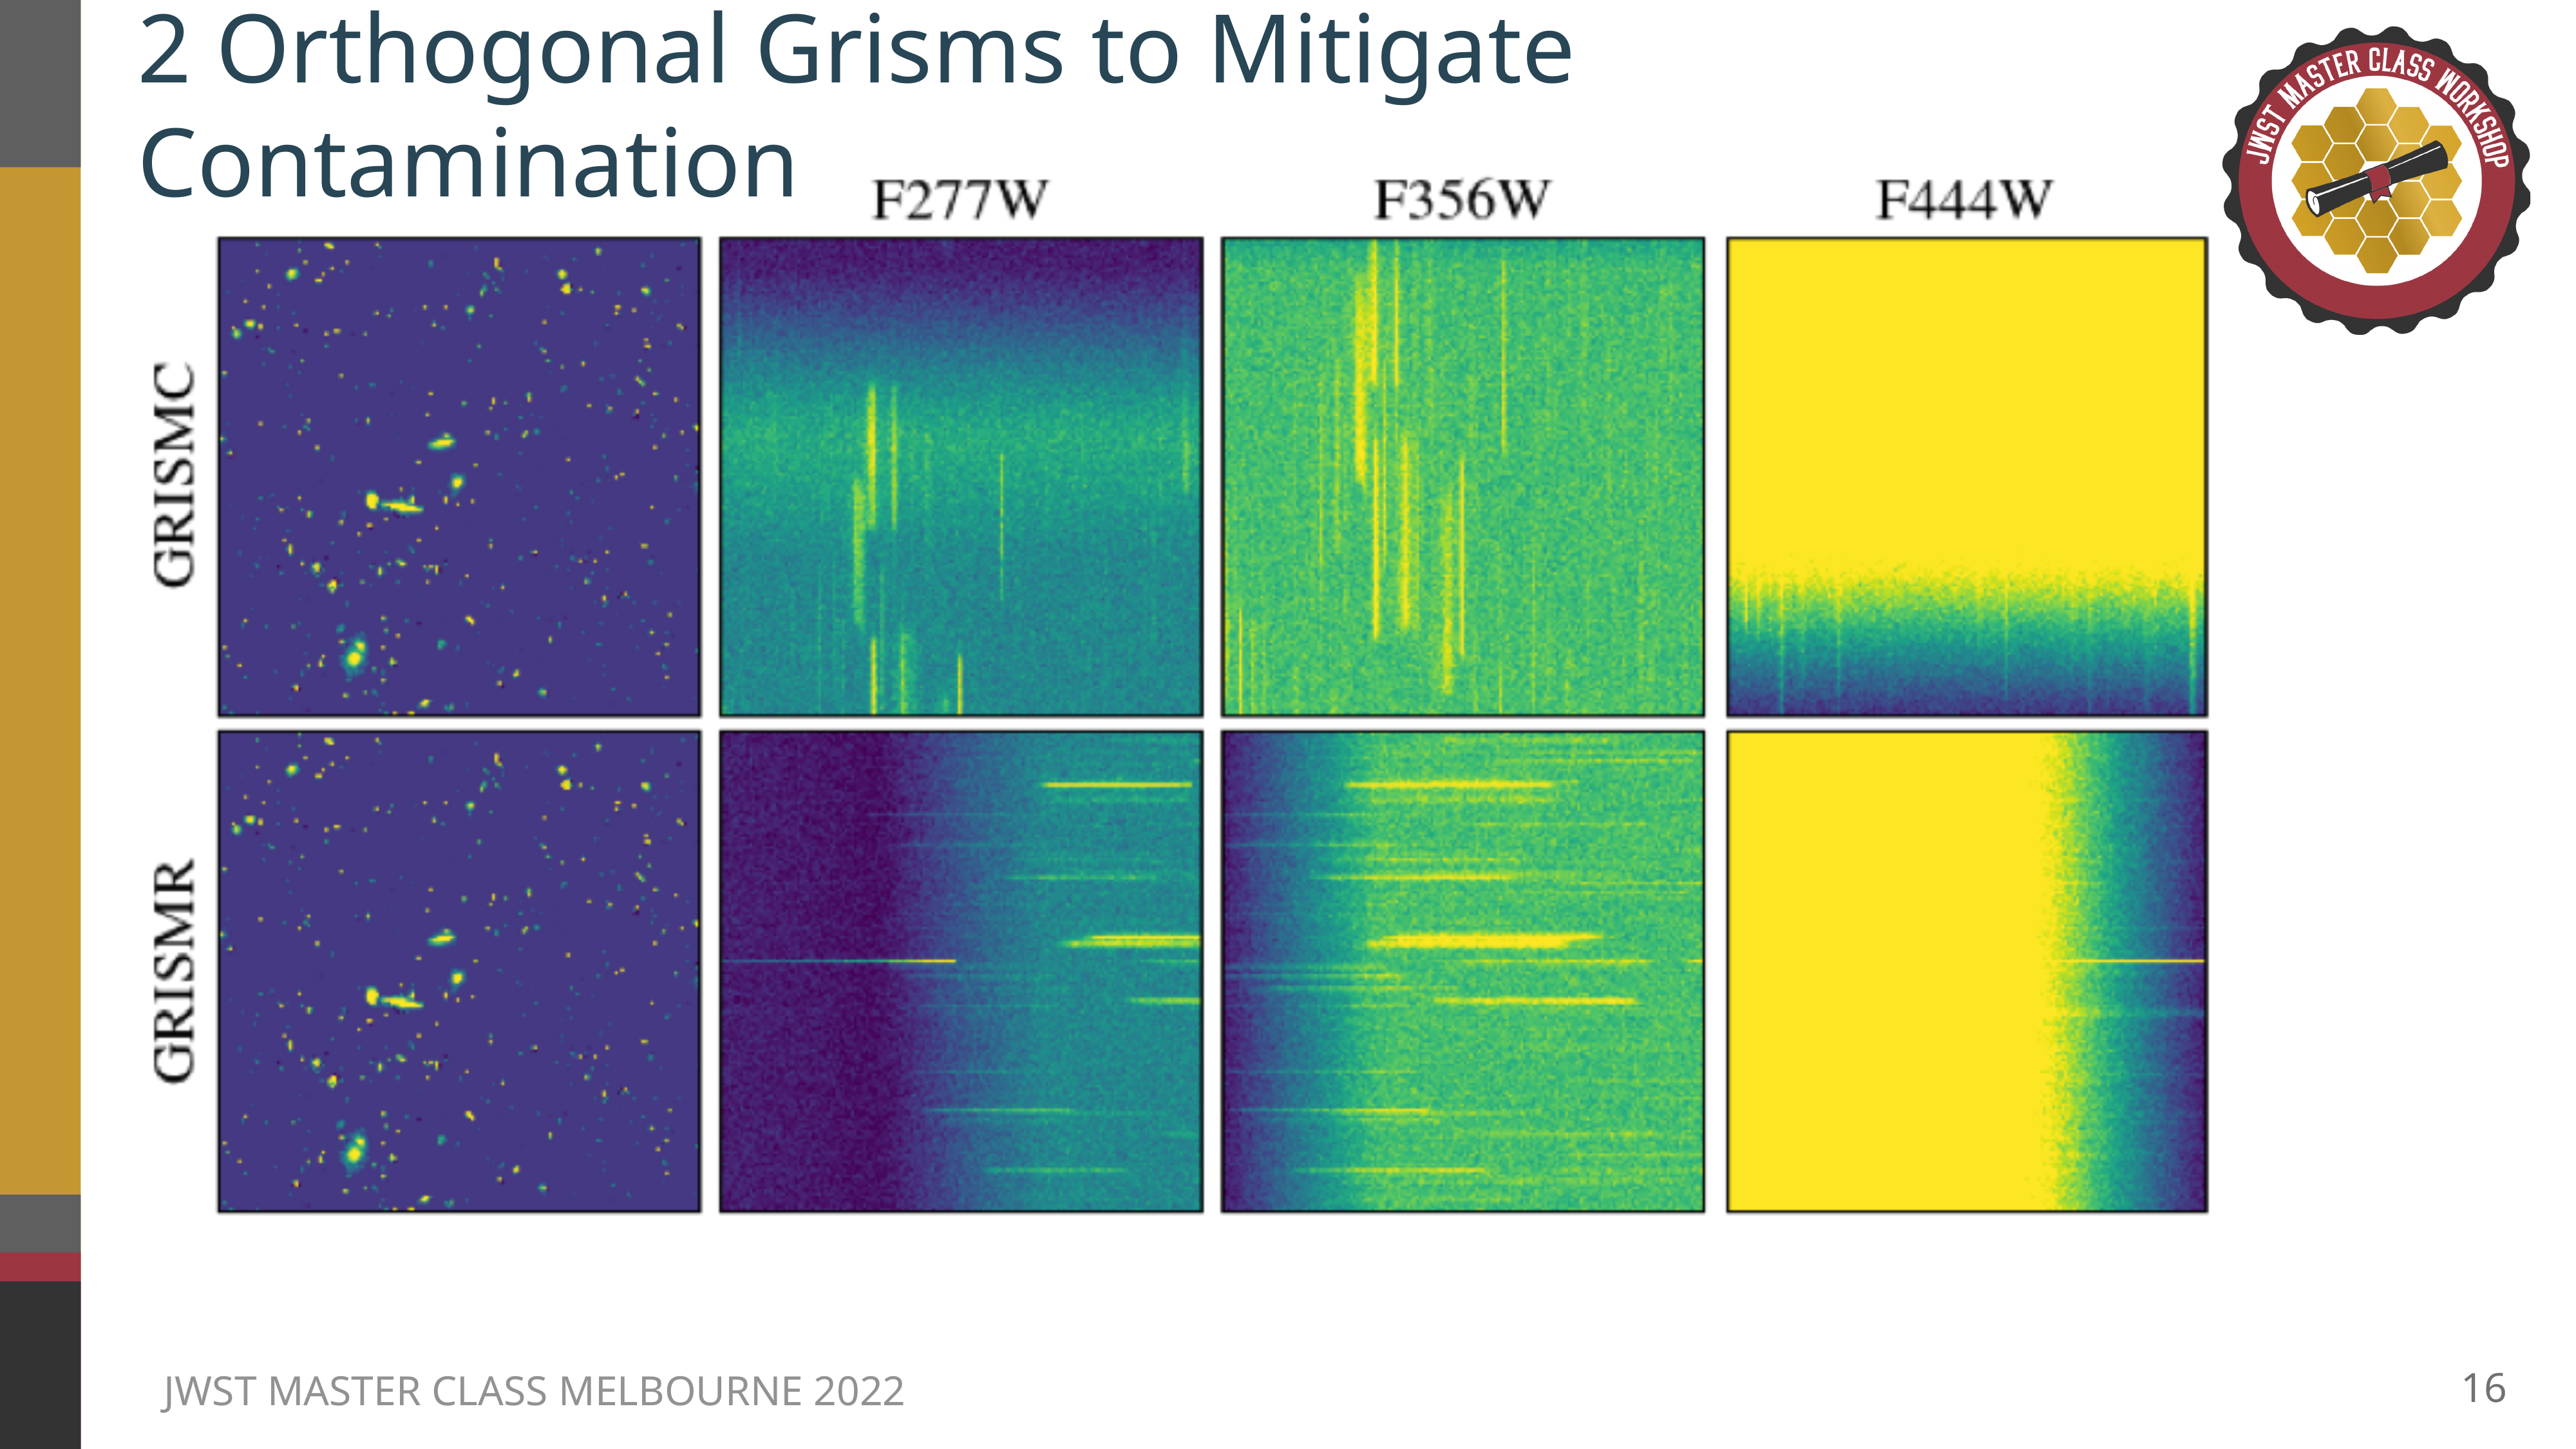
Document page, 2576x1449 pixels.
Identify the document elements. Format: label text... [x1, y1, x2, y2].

picture [131, 26, 2531, 1251]
title 2 Orthogonal Grisms to Mitigate Contamination [131, 17, 2172, 157]
slide_number 16 [2454, 1356, 2515, 1423]
